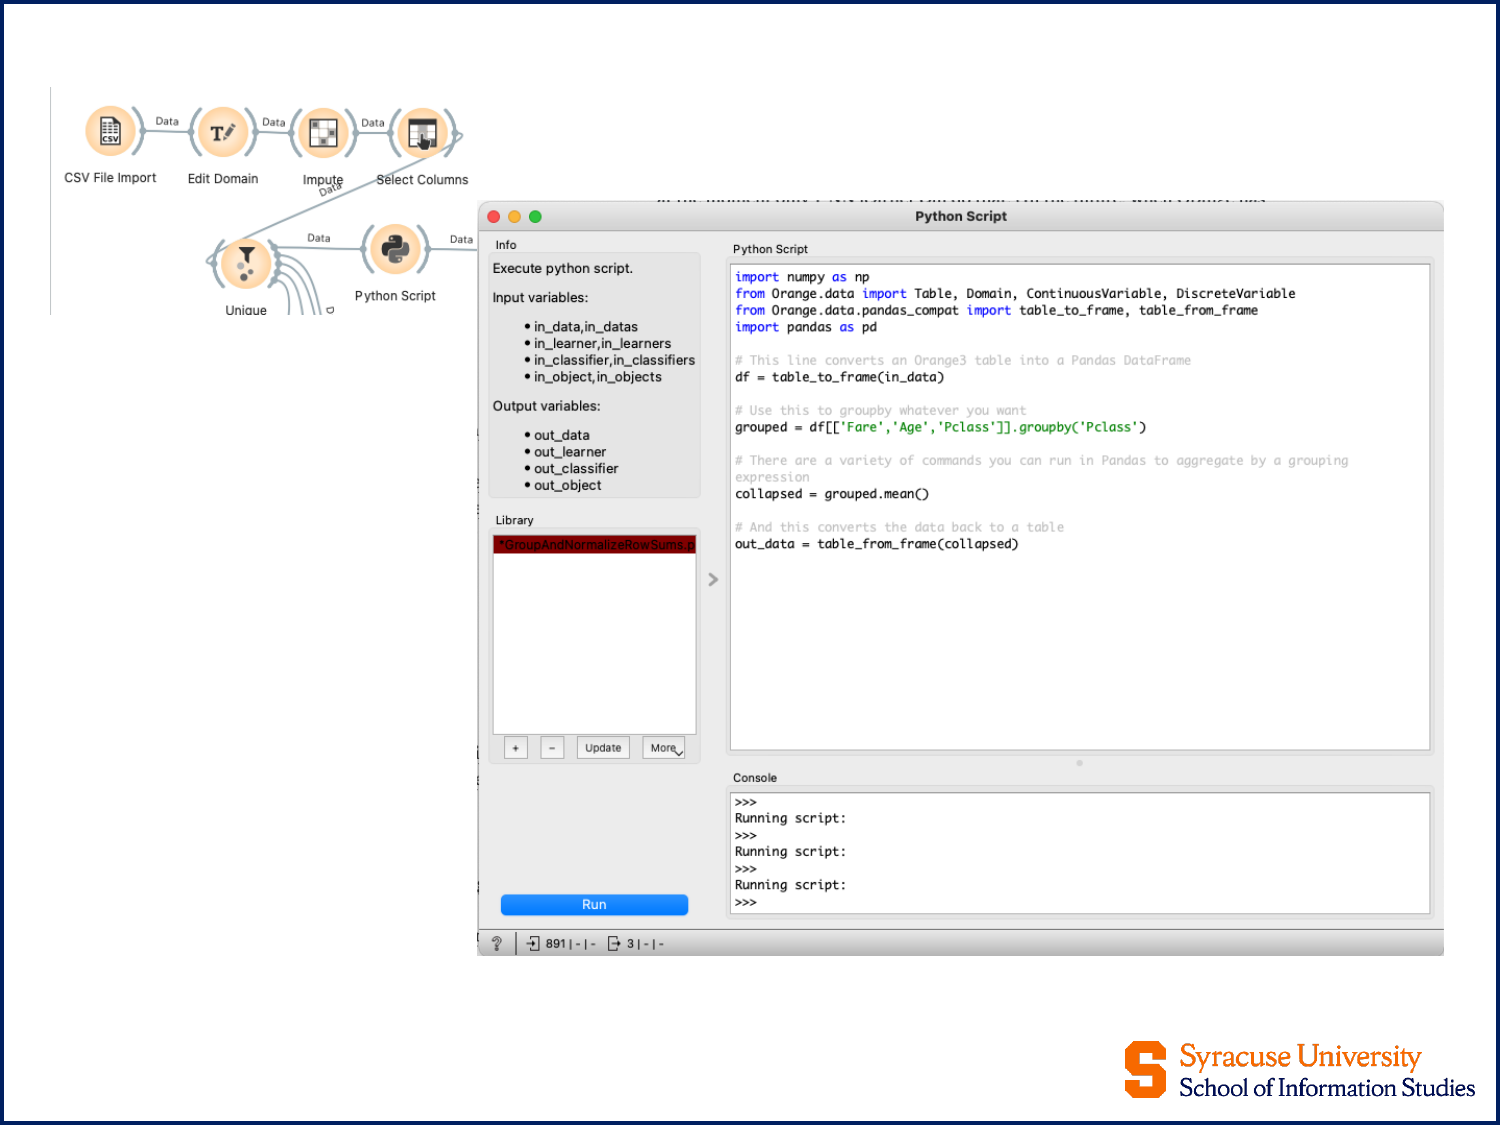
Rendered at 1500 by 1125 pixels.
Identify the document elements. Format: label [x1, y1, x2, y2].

picture [1125, 1041, 1475, 1098]
picture [49, 87, 1444, 956]
text_box [194, 309, 447, 624]
